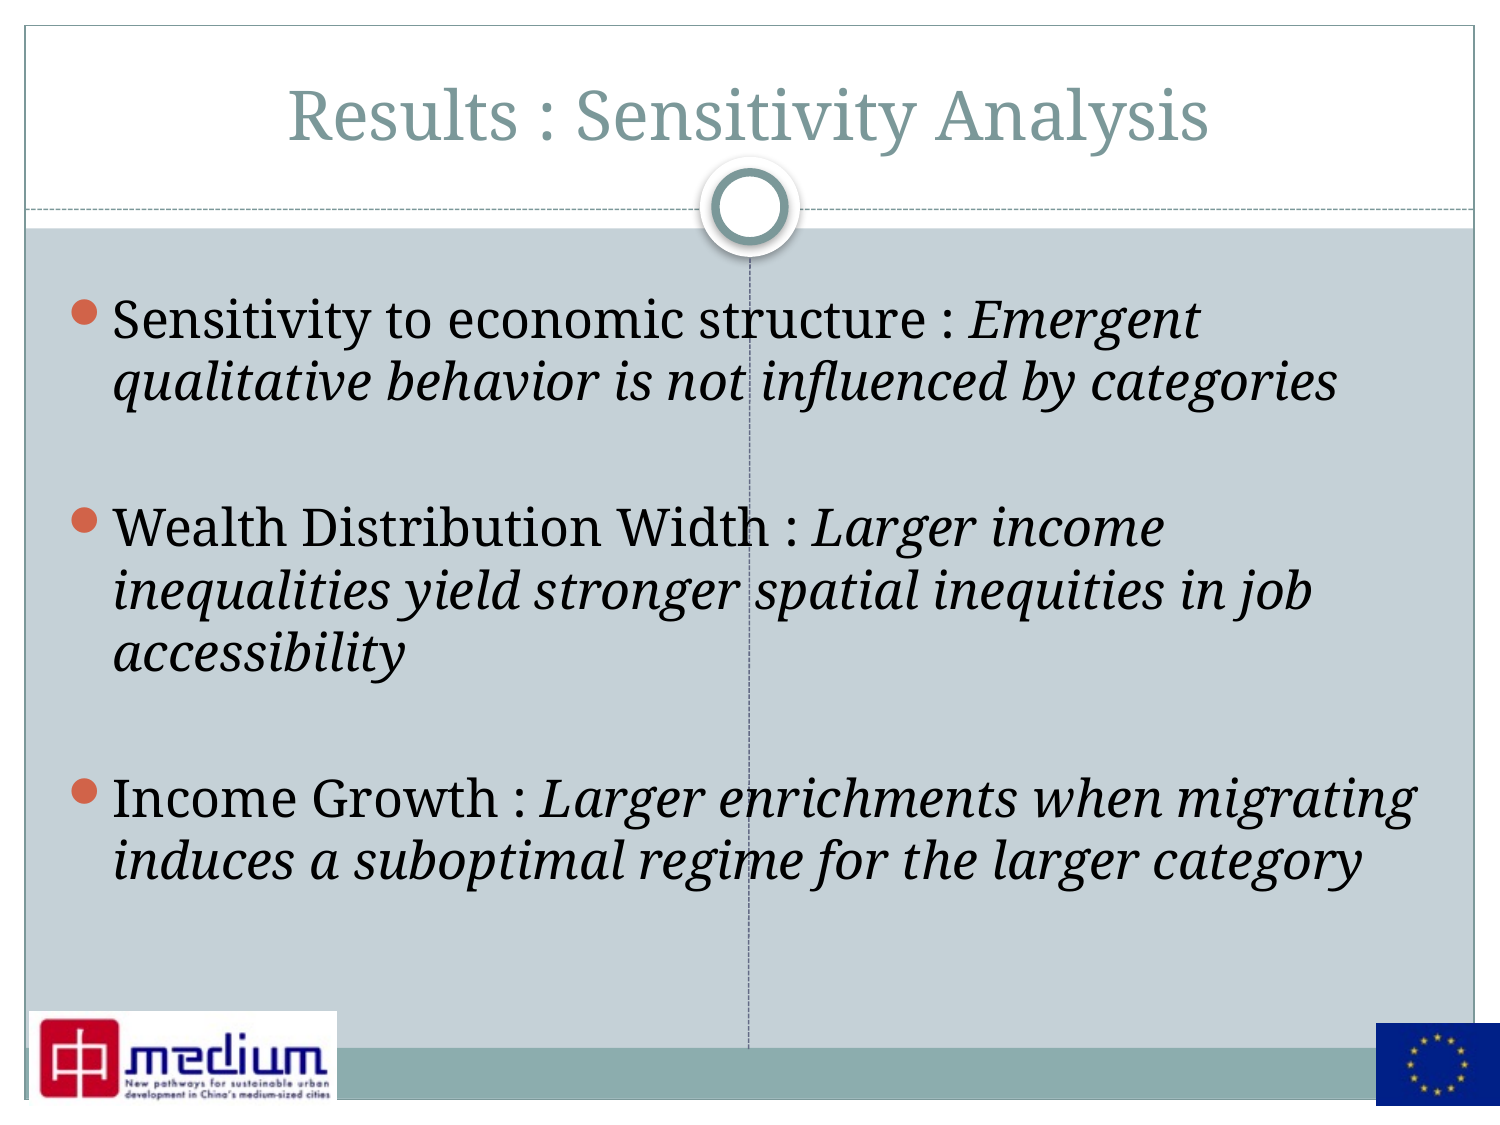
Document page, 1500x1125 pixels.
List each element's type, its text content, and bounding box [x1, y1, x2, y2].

title Results : Sensitivity Analysis [49, 37, 1450, 162]
picture [1376, 1023, 1500, 1106]
picture [29, 1011, 337, 1106]
list Sensitivity to economic structure : Emergent qualitative behavior is not influenced by categories Wealth Distribution Width : Larger income inequalities yield stronger spatial inequities in job accessibility Income Growth : Larger enrichments when migrating induces a suboptimal regime for the larger category [53, 278, 1459, 1047]
